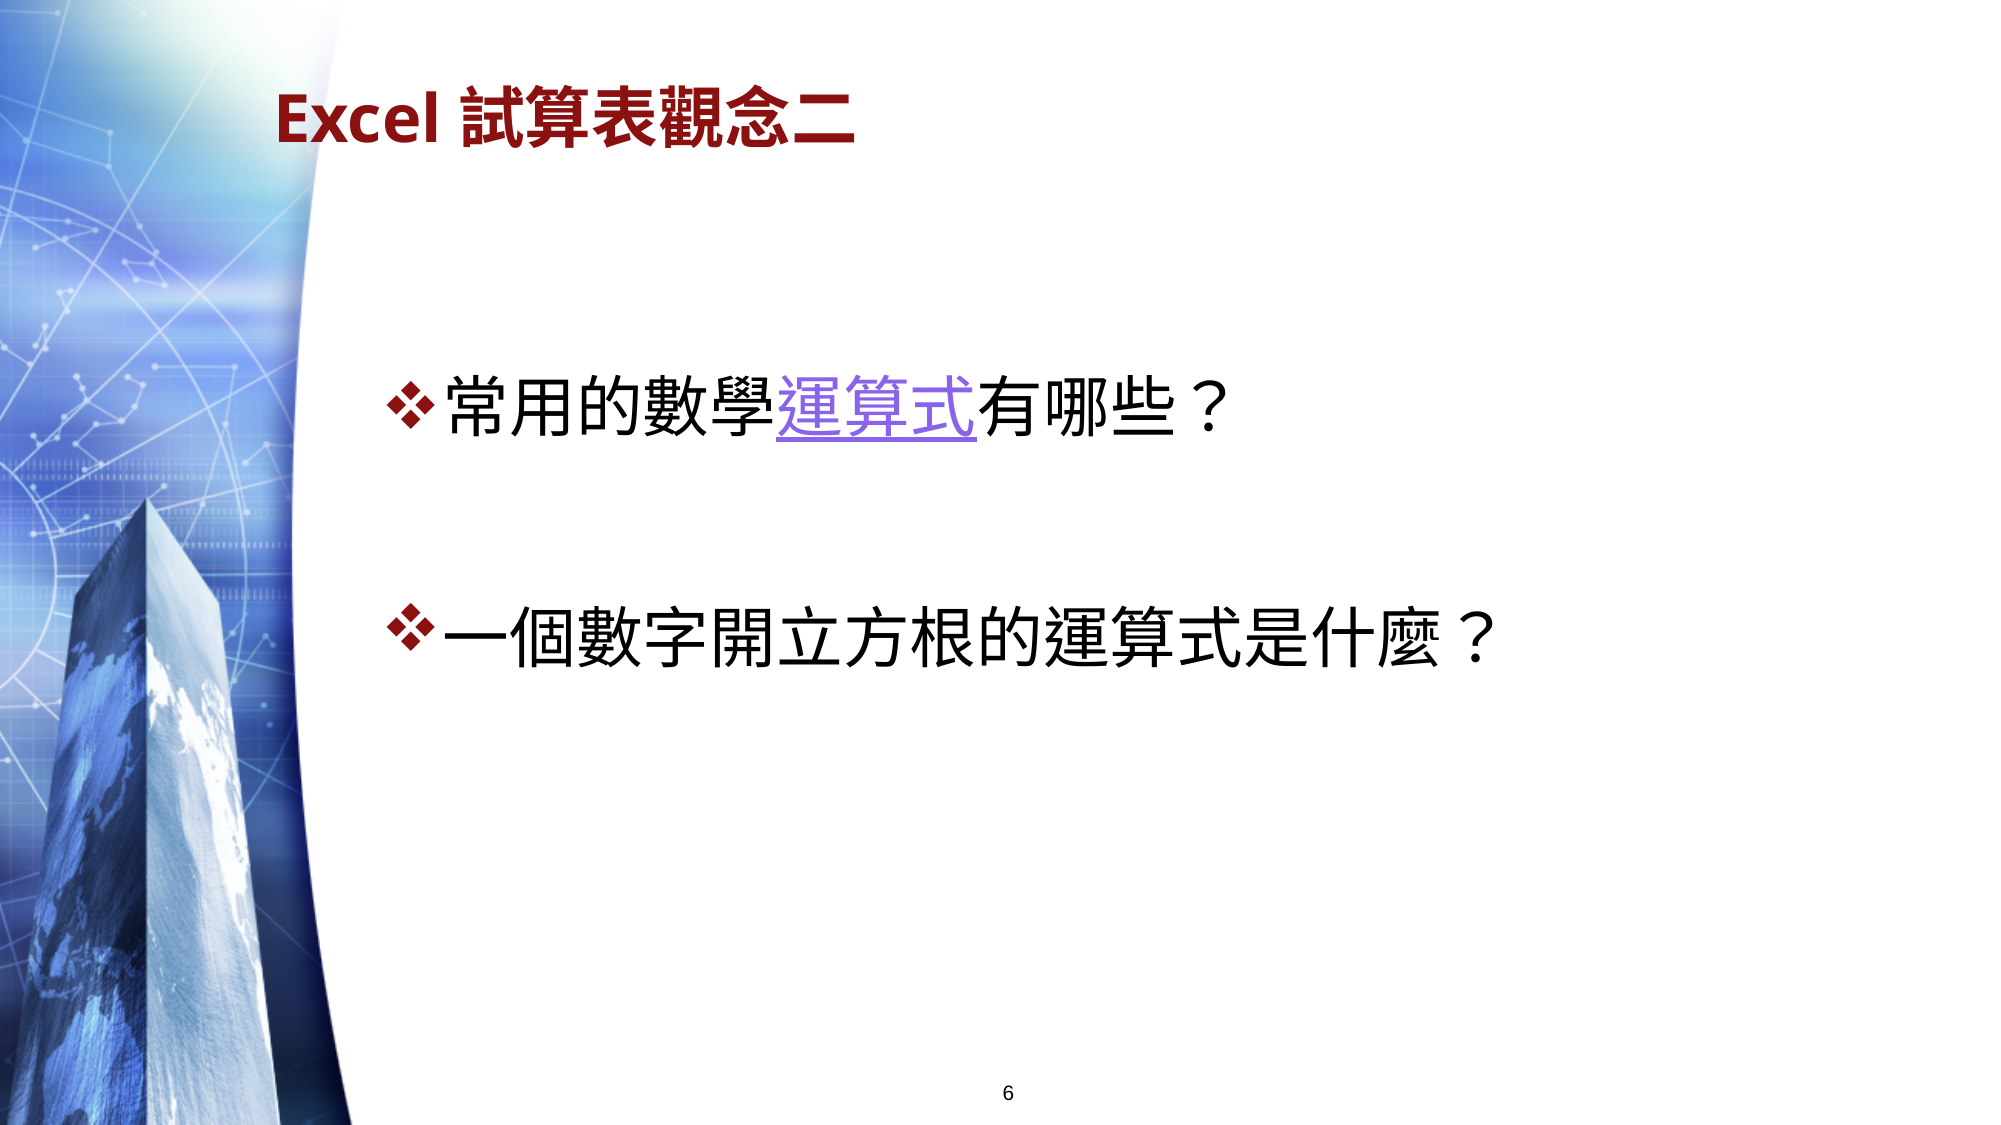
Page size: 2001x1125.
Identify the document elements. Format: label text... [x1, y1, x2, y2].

title Excel試算表觀念二 [258, 75, 1809, 156]
slide_number 6 [916, 1071, 1100, 1115]
picture [0, 0, 400, 1125]
list 常用的數學運算式有哪些？ 一個數字開立方根的運算式是什麼？ [366, 212, 1909, 1038]
